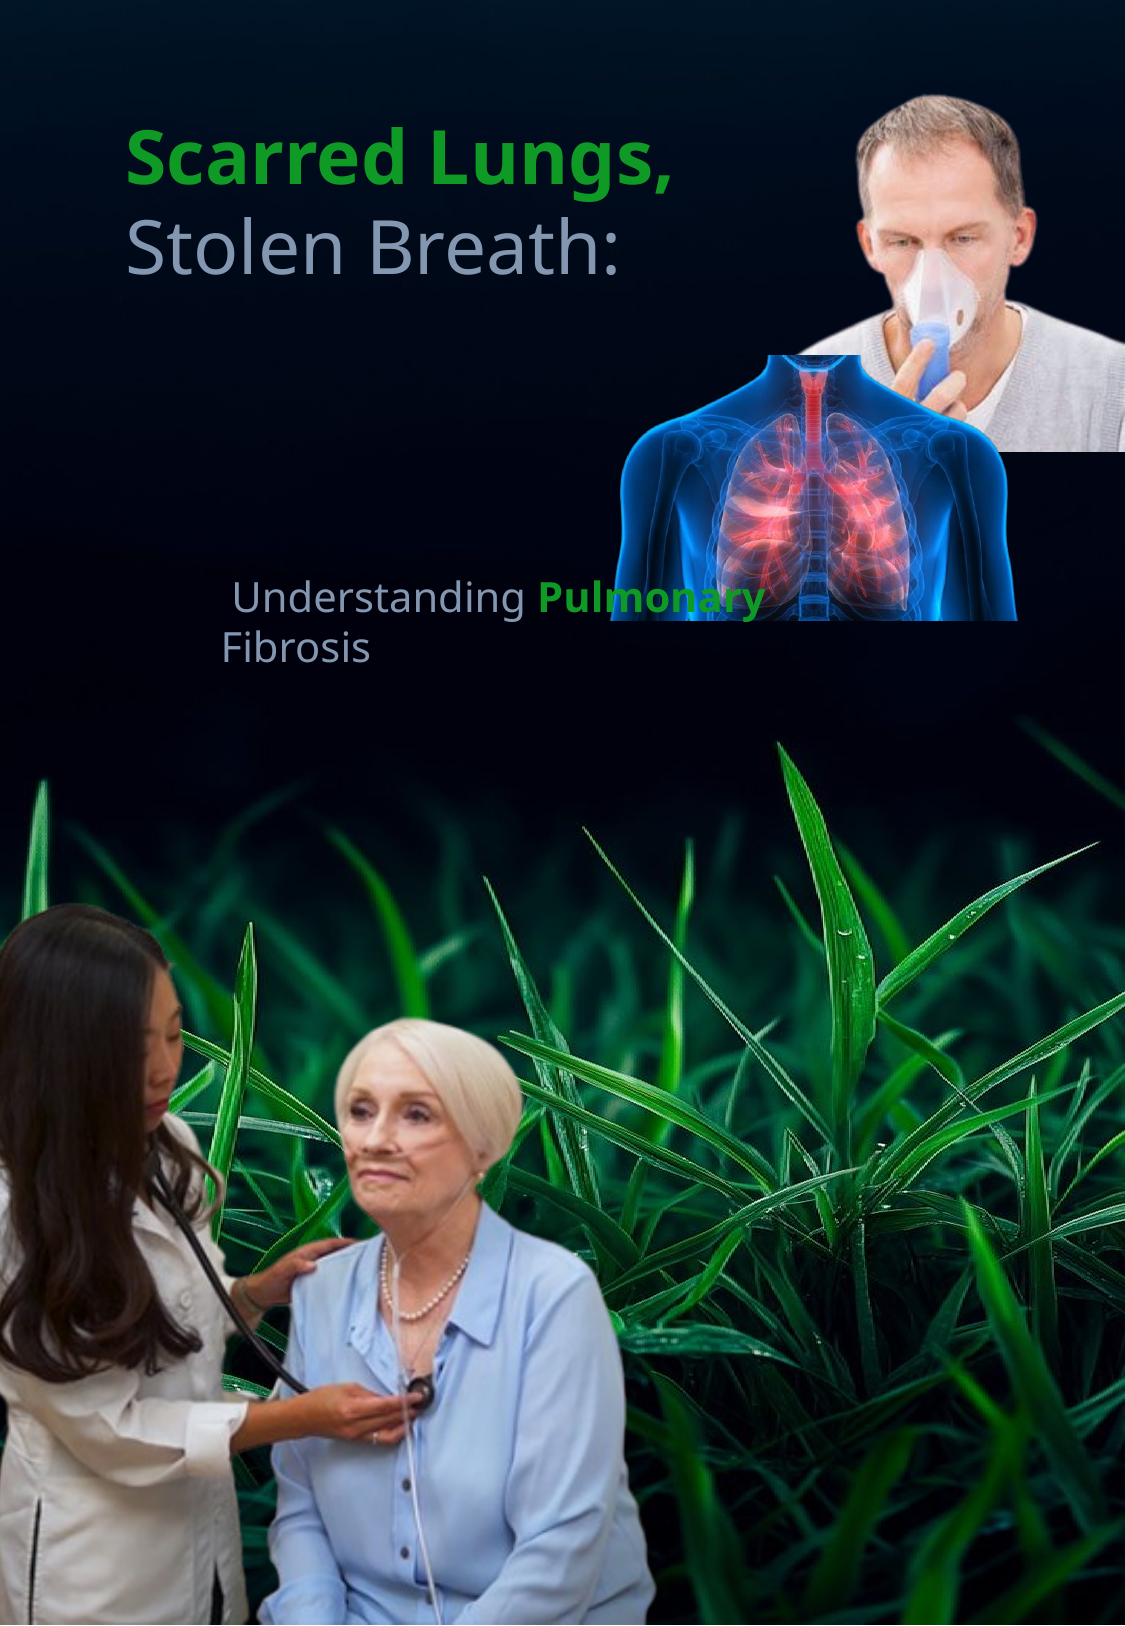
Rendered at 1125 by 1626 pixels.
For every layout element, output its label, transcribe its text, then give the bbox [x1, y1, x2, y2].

text_box Scarred Lungs, Stolen Breath: [110, 102, 765, 298]
text_box Understanding Pulmonary Fibrosis [205, 562, 814, 678]
picture [0, 0, 1125, 1625]
